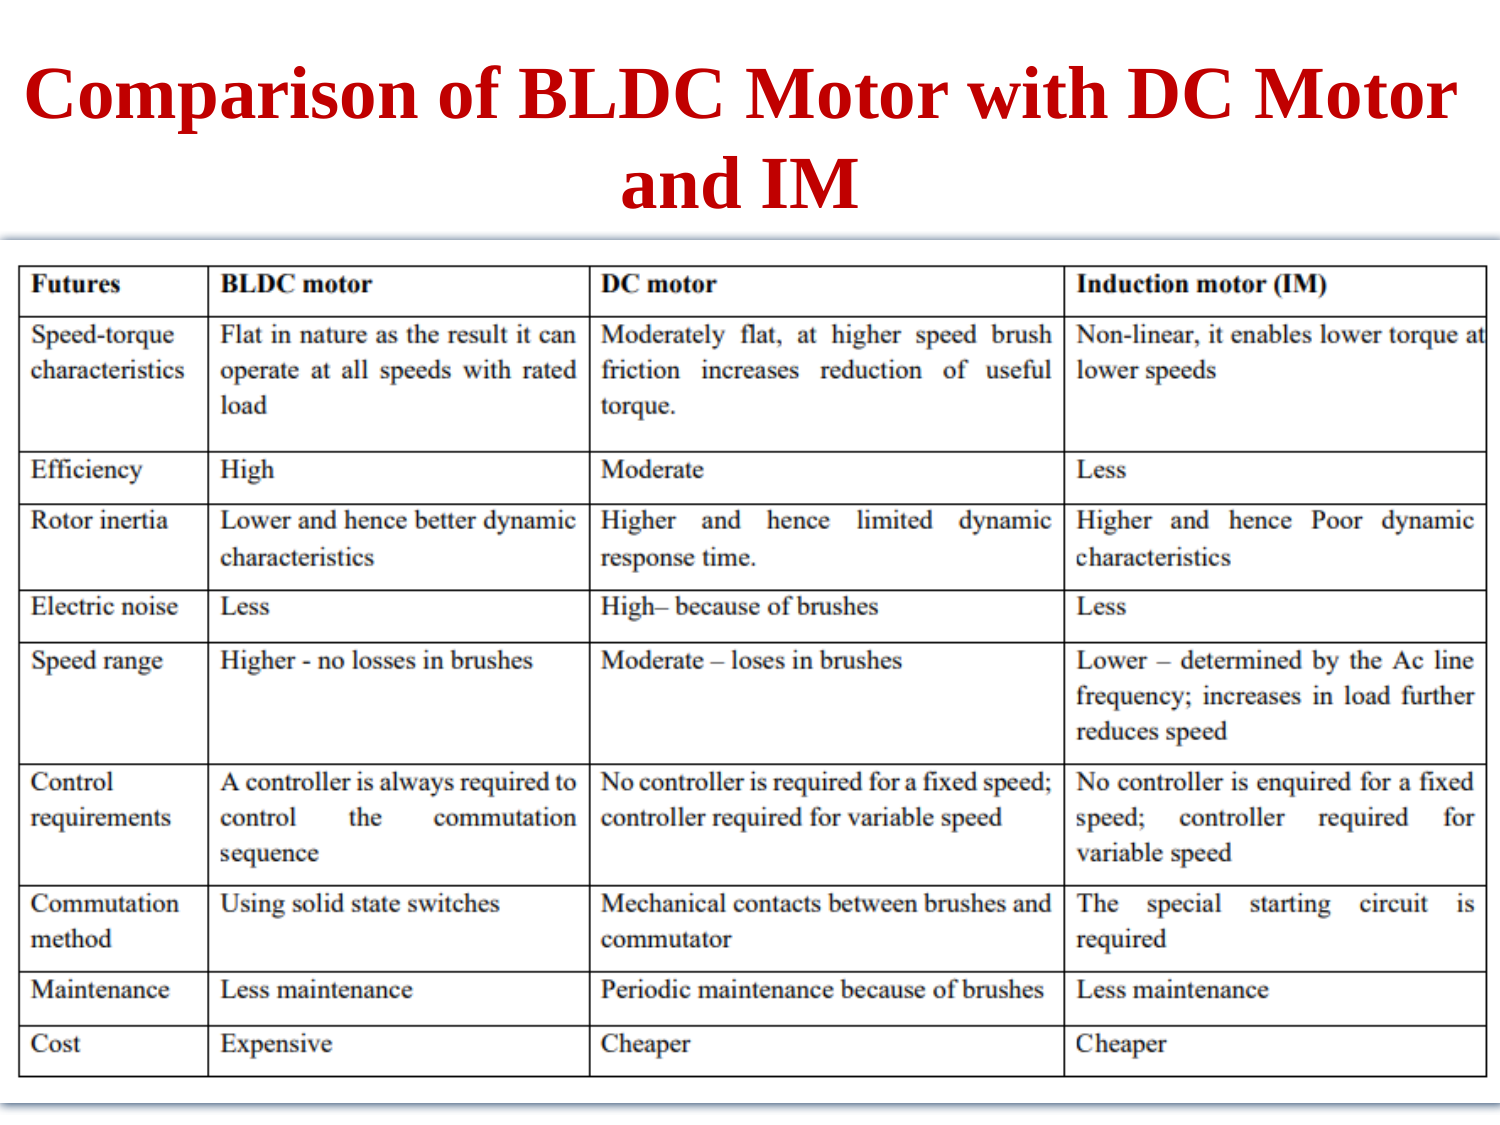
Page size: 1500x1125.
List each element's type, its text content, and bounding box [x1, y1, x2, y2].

text_box Comparison of BLDC Motor with DC Motor and IM [0, 27, 1482, 238]
picture [0, 240, 1500, 1103]
